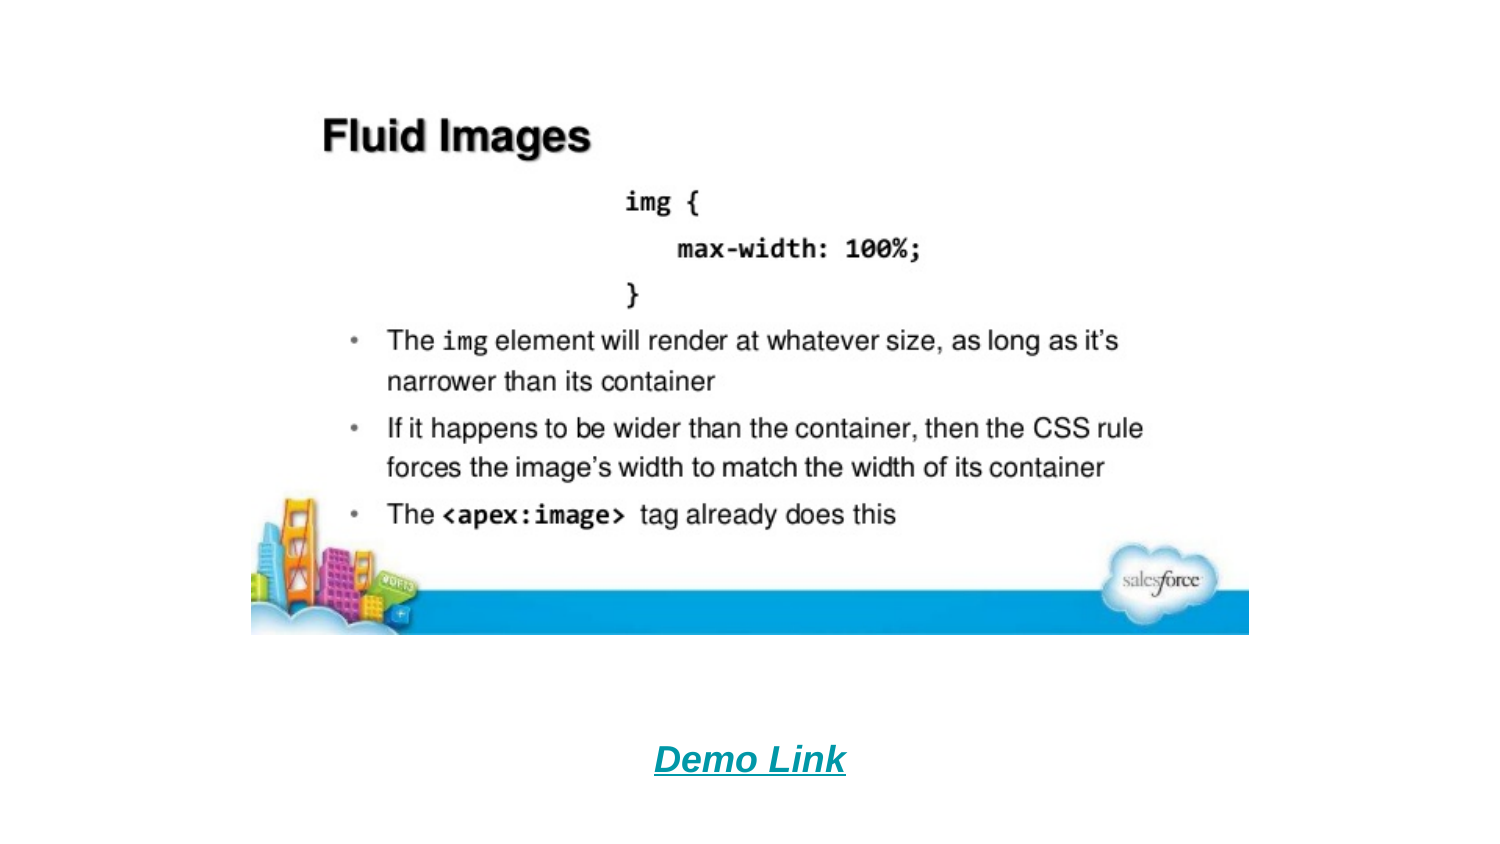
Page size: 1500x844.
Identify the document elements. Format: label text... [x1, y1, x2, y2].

title Demo Link [51, 671, 1449, 844]
picture [251, 73, 1249, 636]
